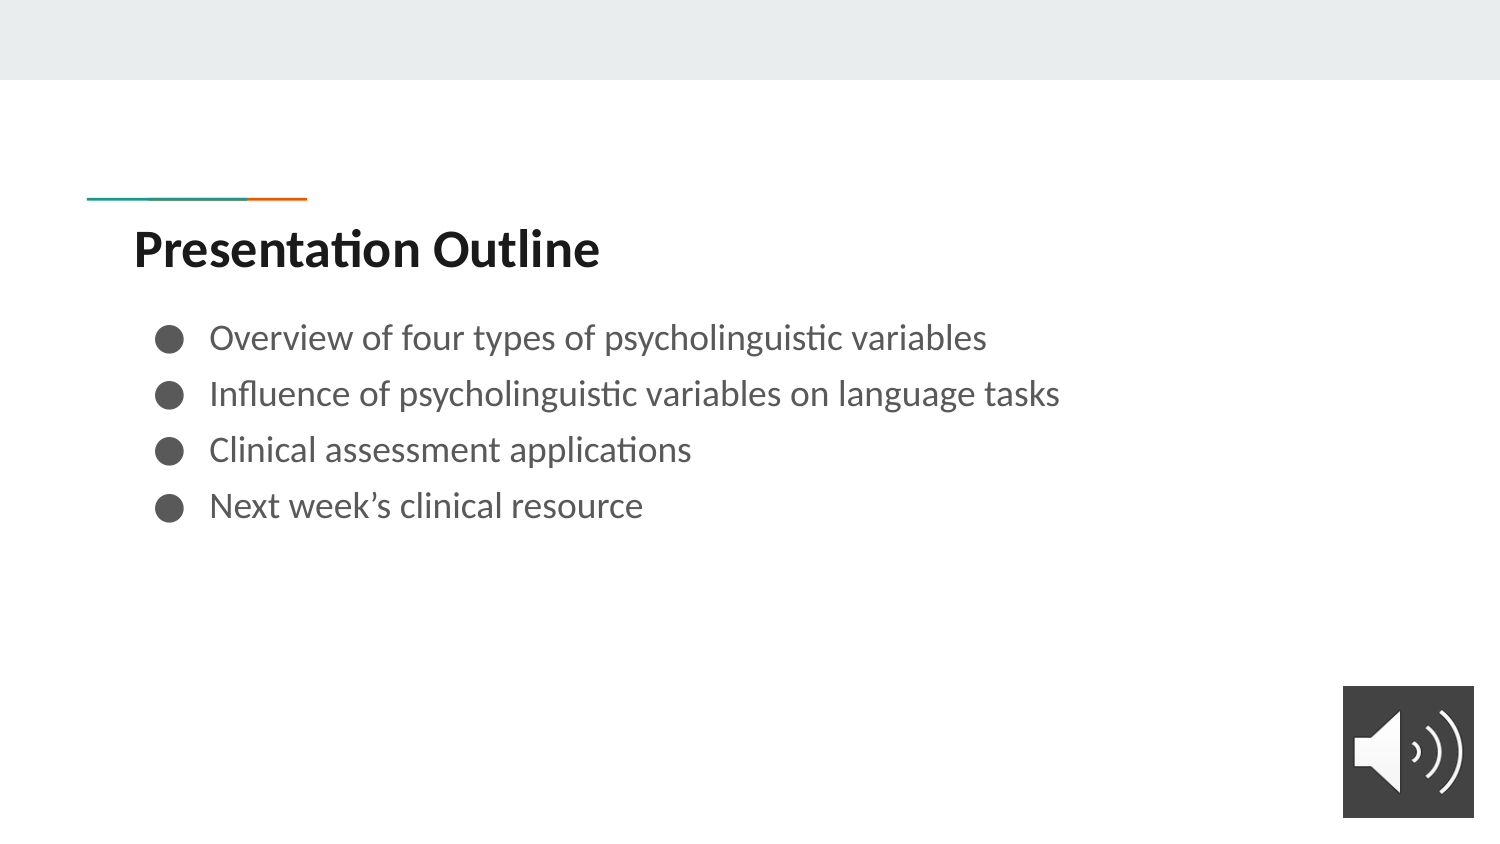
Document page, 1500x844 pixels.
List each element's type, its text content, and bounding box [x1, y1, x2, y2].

title Presentation Outline [119, 198, 1381, 286]
list Overview of four types of psycholinguistic variables Influence of psycholinguistic variables on language tasks Clinical assessment applications Next week’s clinical resource [119, 286, 1381, 839]
picture [1341, 685, 1476, 819]
